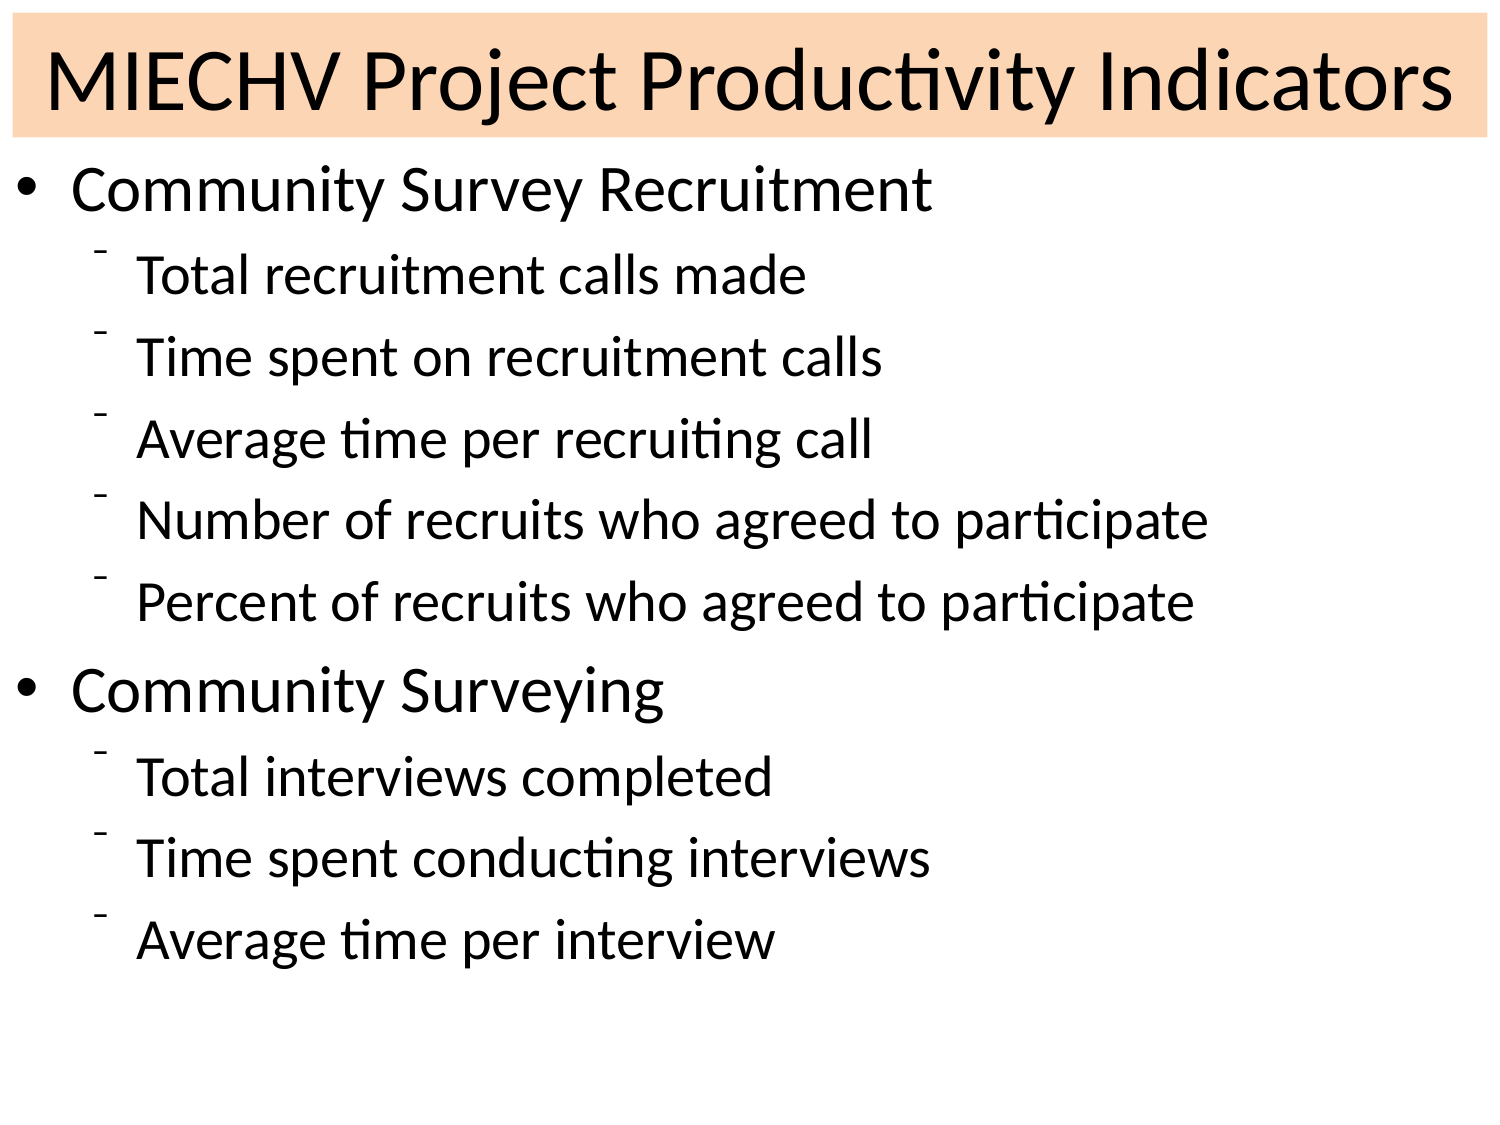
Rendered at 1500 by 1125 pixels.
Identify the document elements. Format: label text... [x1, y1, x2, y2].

list Community Survey Recruitment Total recruitment calls made Time spent on recruitment calls Average time per recruiting call Number of recruits who agreed to participate Percent of recruits who agreed to participate Community Surveying Total interviews completed Time spent conducting interviews Average time per interview [0, 137, 1500, 1125]
title MIECHV Project Productivity Indicators [12, 12, 1488, 137]
